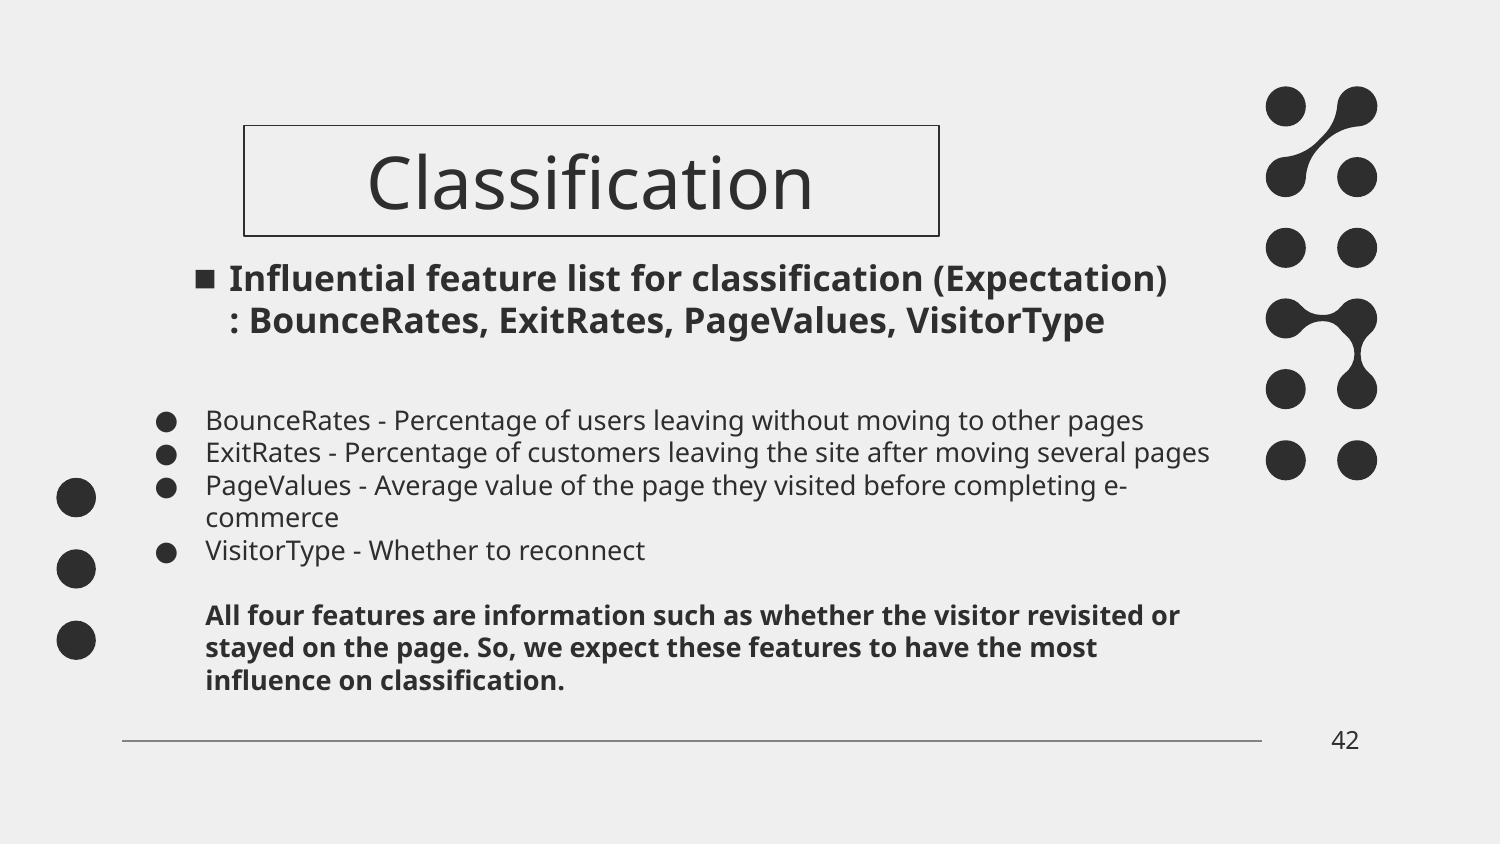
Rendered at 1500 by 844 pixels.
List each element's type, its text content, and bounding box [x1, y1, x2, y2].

subtitle BounceRates - Percentage of users leaving without moving to other pages ExitRates - Percentage of customers leaving the site after moving several pages PageValues - Average value of the page they visited before completing e-commerce VisitorType - Whether to reconnect All four features are information such as whether the visitor revisited or stayed on the page. So, we expect these features to have the most influence on classification. [115, 373, 1237, 726]
title Classification [243, 125, 940, 186]
slide_number 42 [1312, 725, 1379, 758]
text_box [195, 269, 214, 289]
subtitle Influential feature list for classification (Expectation) : BounceRates, ExitRates, PageValues, VisitorType [214, 186, 1187, 373]
